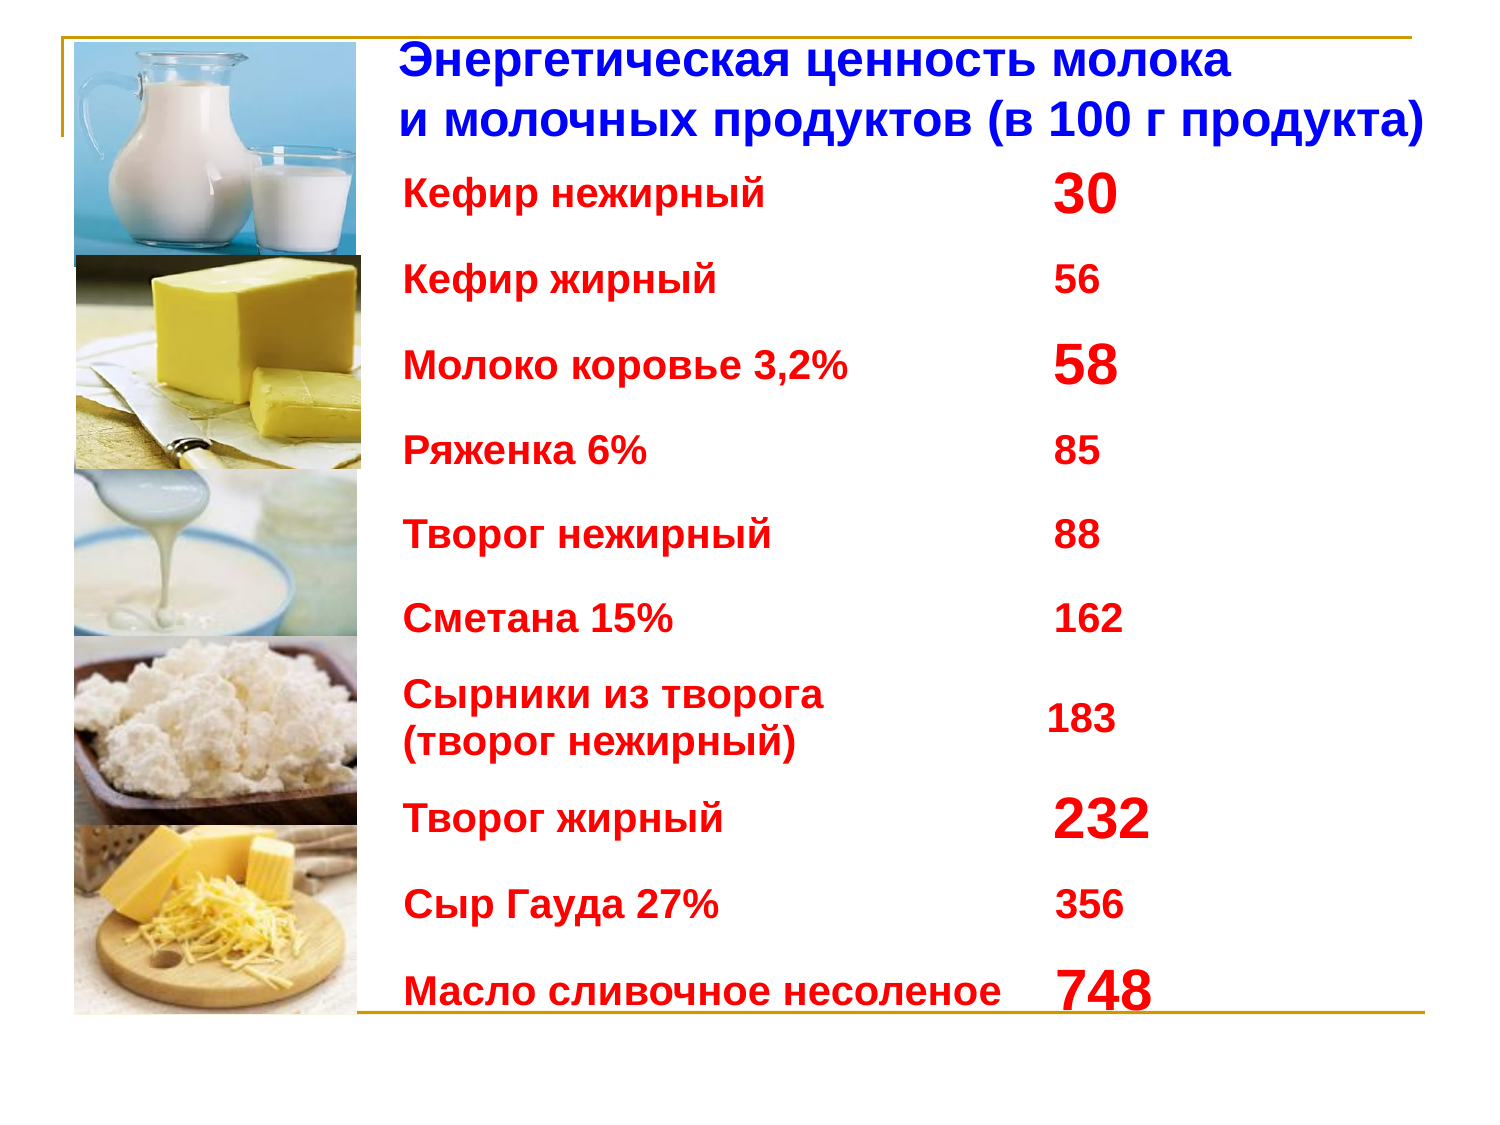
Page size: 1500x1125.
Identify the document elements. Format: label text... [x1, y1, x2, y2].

table_cell 58 [1045, 321, 1396, 408]
table_cell Творог нежирный [396, 492, 1045, 576]
table_header Кефир нежирный [396, 150, 1045, 237]
table_cell Кефир жирный [396, 237, 1045, 321]
table_cell Сметана 15% [396, 576, 1045, 660]
table_cell 85 [1045, 408, 1396, 492]
table_cell 232 [1045, 775, 1396, 862]
table_cell Ряженка 6% [396, 408, 1045, 492]
table_cell 162 [1045, 576, 1396, 660]
table_cell Сырники из творога (творог нежирный) [396, 660, 1045, 775]
picture [74, 42, 361, 1014]
table_cell Сыр Гауда 27% [396, 862, 1045, 946]
table_cell 183 [1045, 660, 1396, 775]
table_cell 56 [1045, 237, 1396, 321]
table_header 30 [1045, 150, 1396, 237]
table_cell 748 [1045, 946, 1396, 1035]
table_cell Творог жирный [396, 775, 1045, 862]
table_cell Молоко коровье 3,2% [396, 321, 1045, 408]
table_cell 88 [1045, 492, 1396, 576]
table_cell Масло сливочное несоленое [396, 946, 1045, 1035]
text_box Энергетическая ценность молока и молочных продуктов (в 100 г продукта) [383, 19, 1489, 154]
table_cell 356 [1045, 862, 1396, 946]
